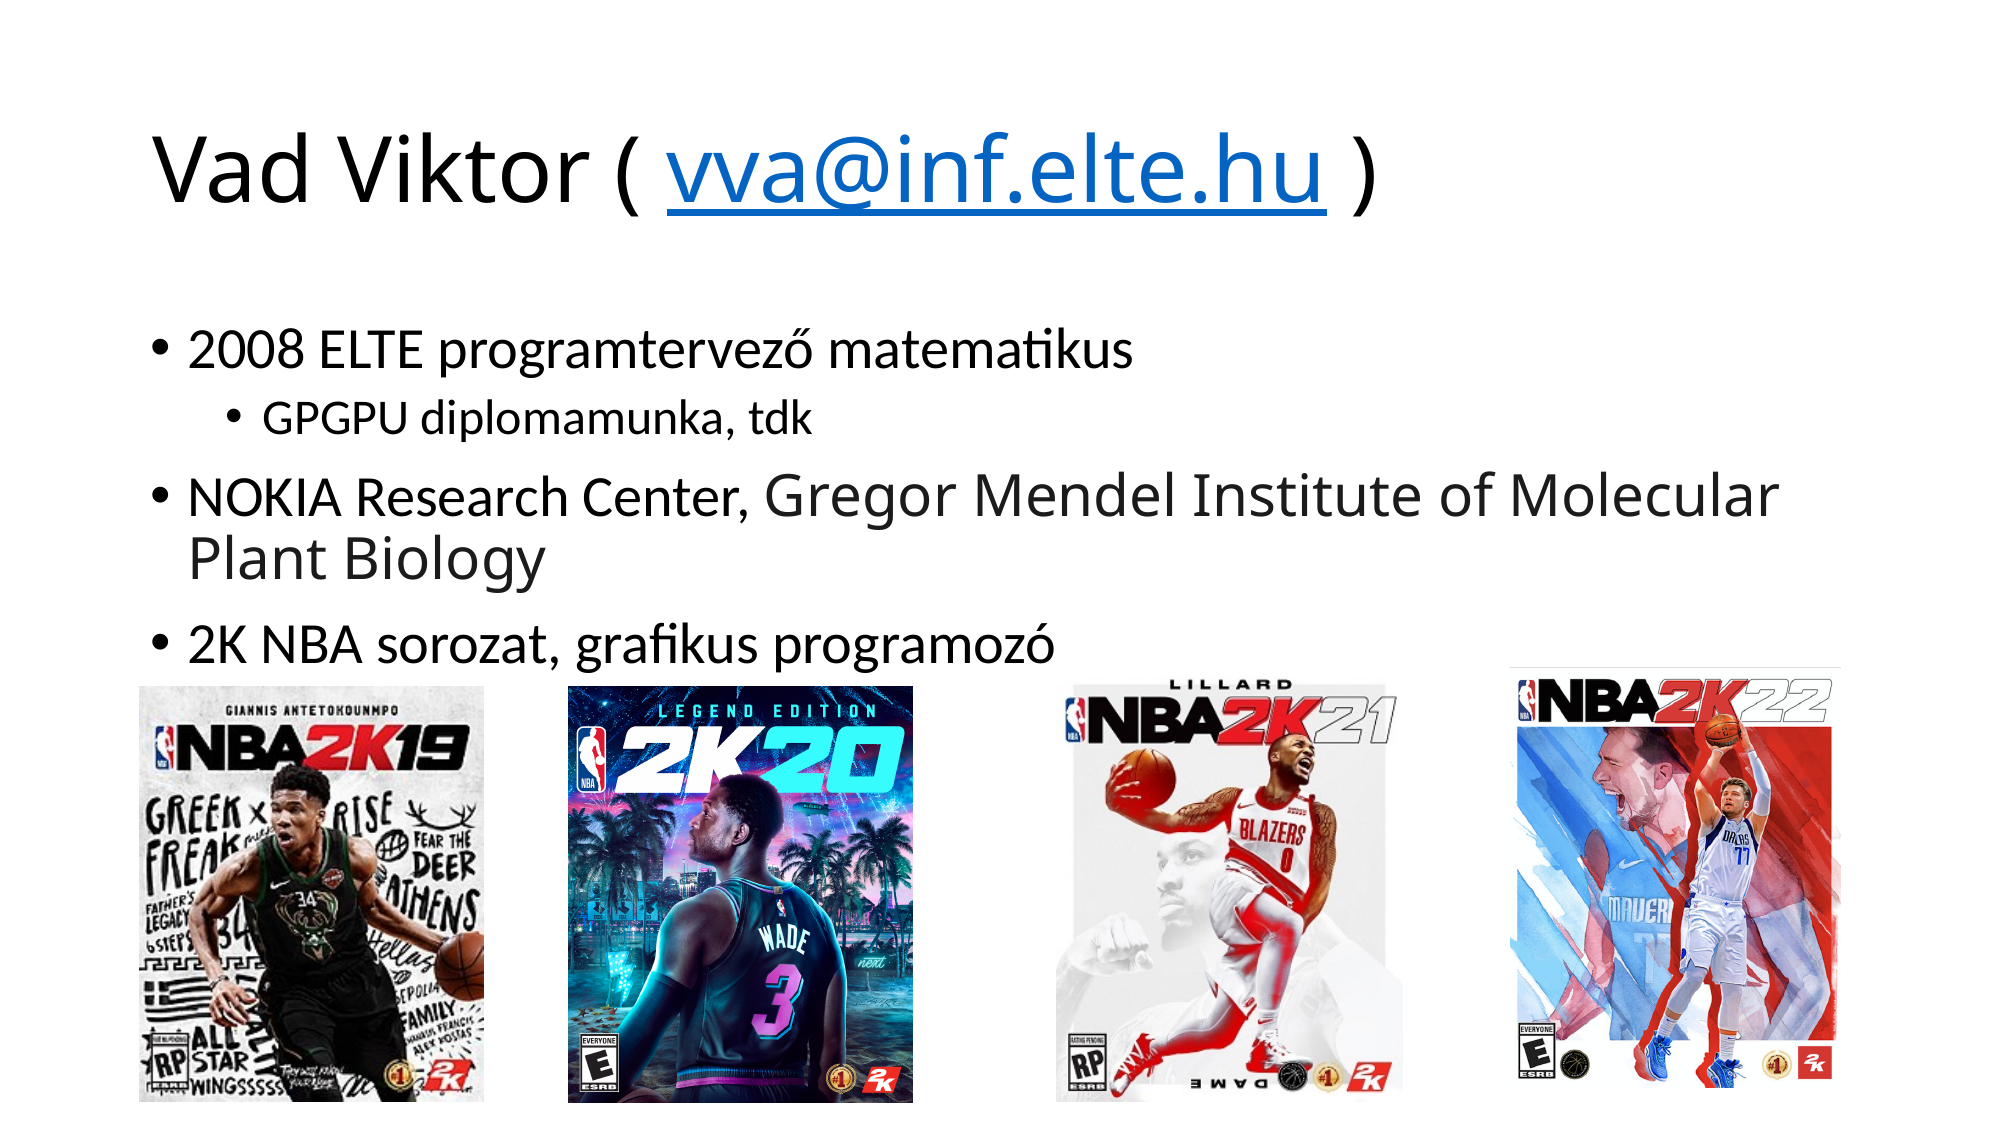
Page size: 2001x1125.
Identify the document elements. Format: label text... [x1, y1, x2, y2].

list 2008 ELTE programtervező matematikus GPGPU diplomamunka, tdk NOKIA Research Center, Gregor Mendel Institute of Molecular Plant Biology 2K NBA sorozat, grafikus programozó [135, 310, 1861, 1025]
title Vad Viktor ( vva@inf.elte.hu ) [137, 59, 1863, 278]
picture [571, 901, 575, 913]
picture [1056, 667, 1403, 1102]
picture [1510, 667, 1841, 1089]
picture [568, 686, 913, 1103]
picture [139, 686, 484, 1102]
